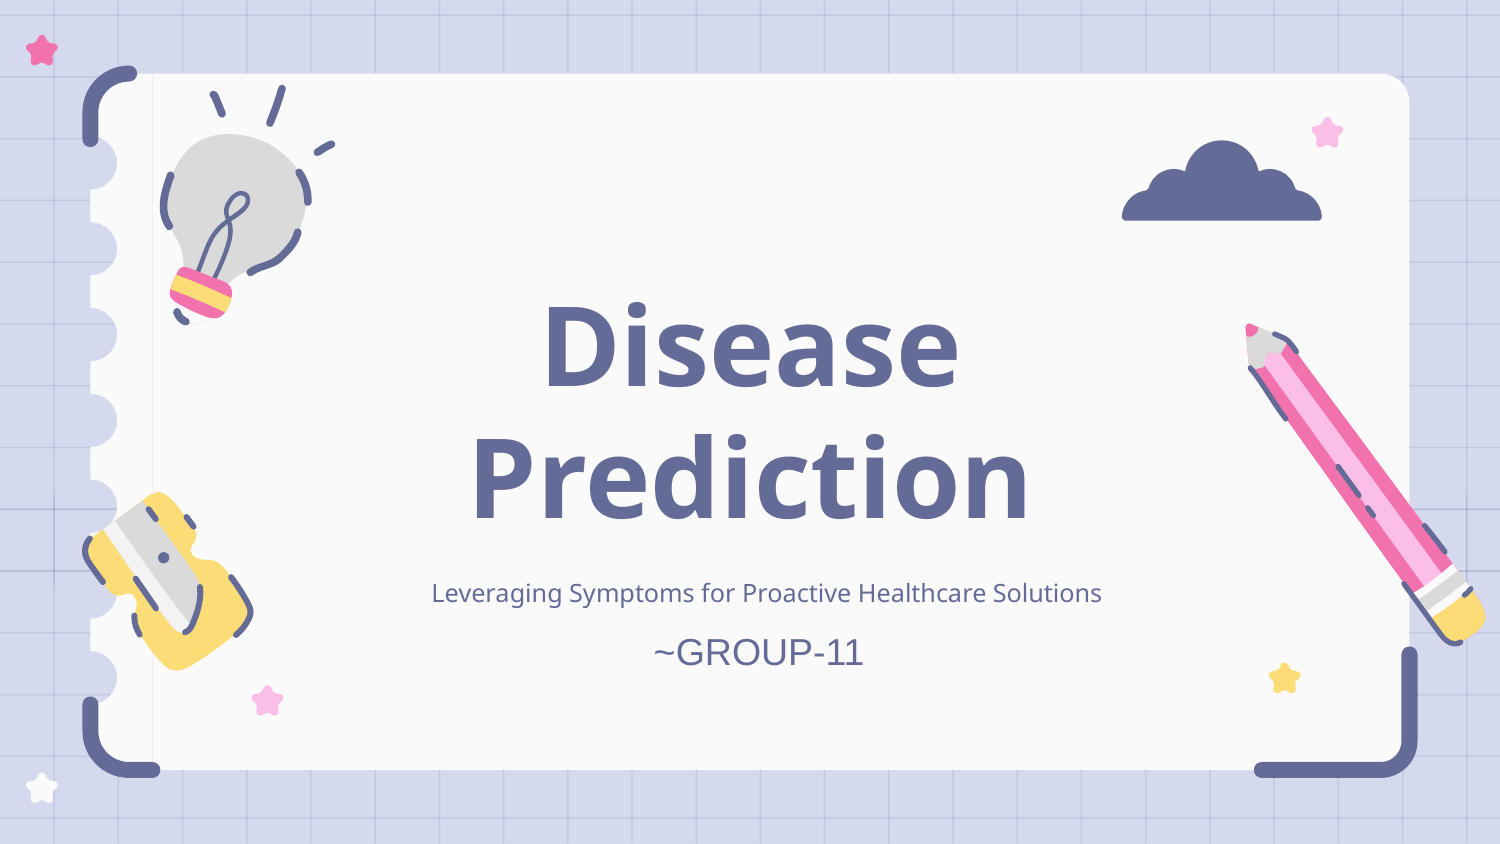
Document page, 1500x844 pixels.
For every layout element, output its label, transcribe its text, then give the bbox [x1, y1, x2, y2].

title Disease Prediction [315, 259, 1186, 557]
subtitle Leveraging Symptoms for Proactive Healthcare Solutions [315, 562, 1186, 624]
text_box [1245, 323, 1487, 647]
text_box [80, 491, 255, 671]
text_box [1121, 140, 1322, 221]
text_box [251, 685, 284, 716]
text_box [1268, 662, 1301, 694]
text_box ~GROUP-11 [639, 620, 880, 681]
text_box [1311, 117, 1344, 148]
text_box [132, 83, 338, 331]
